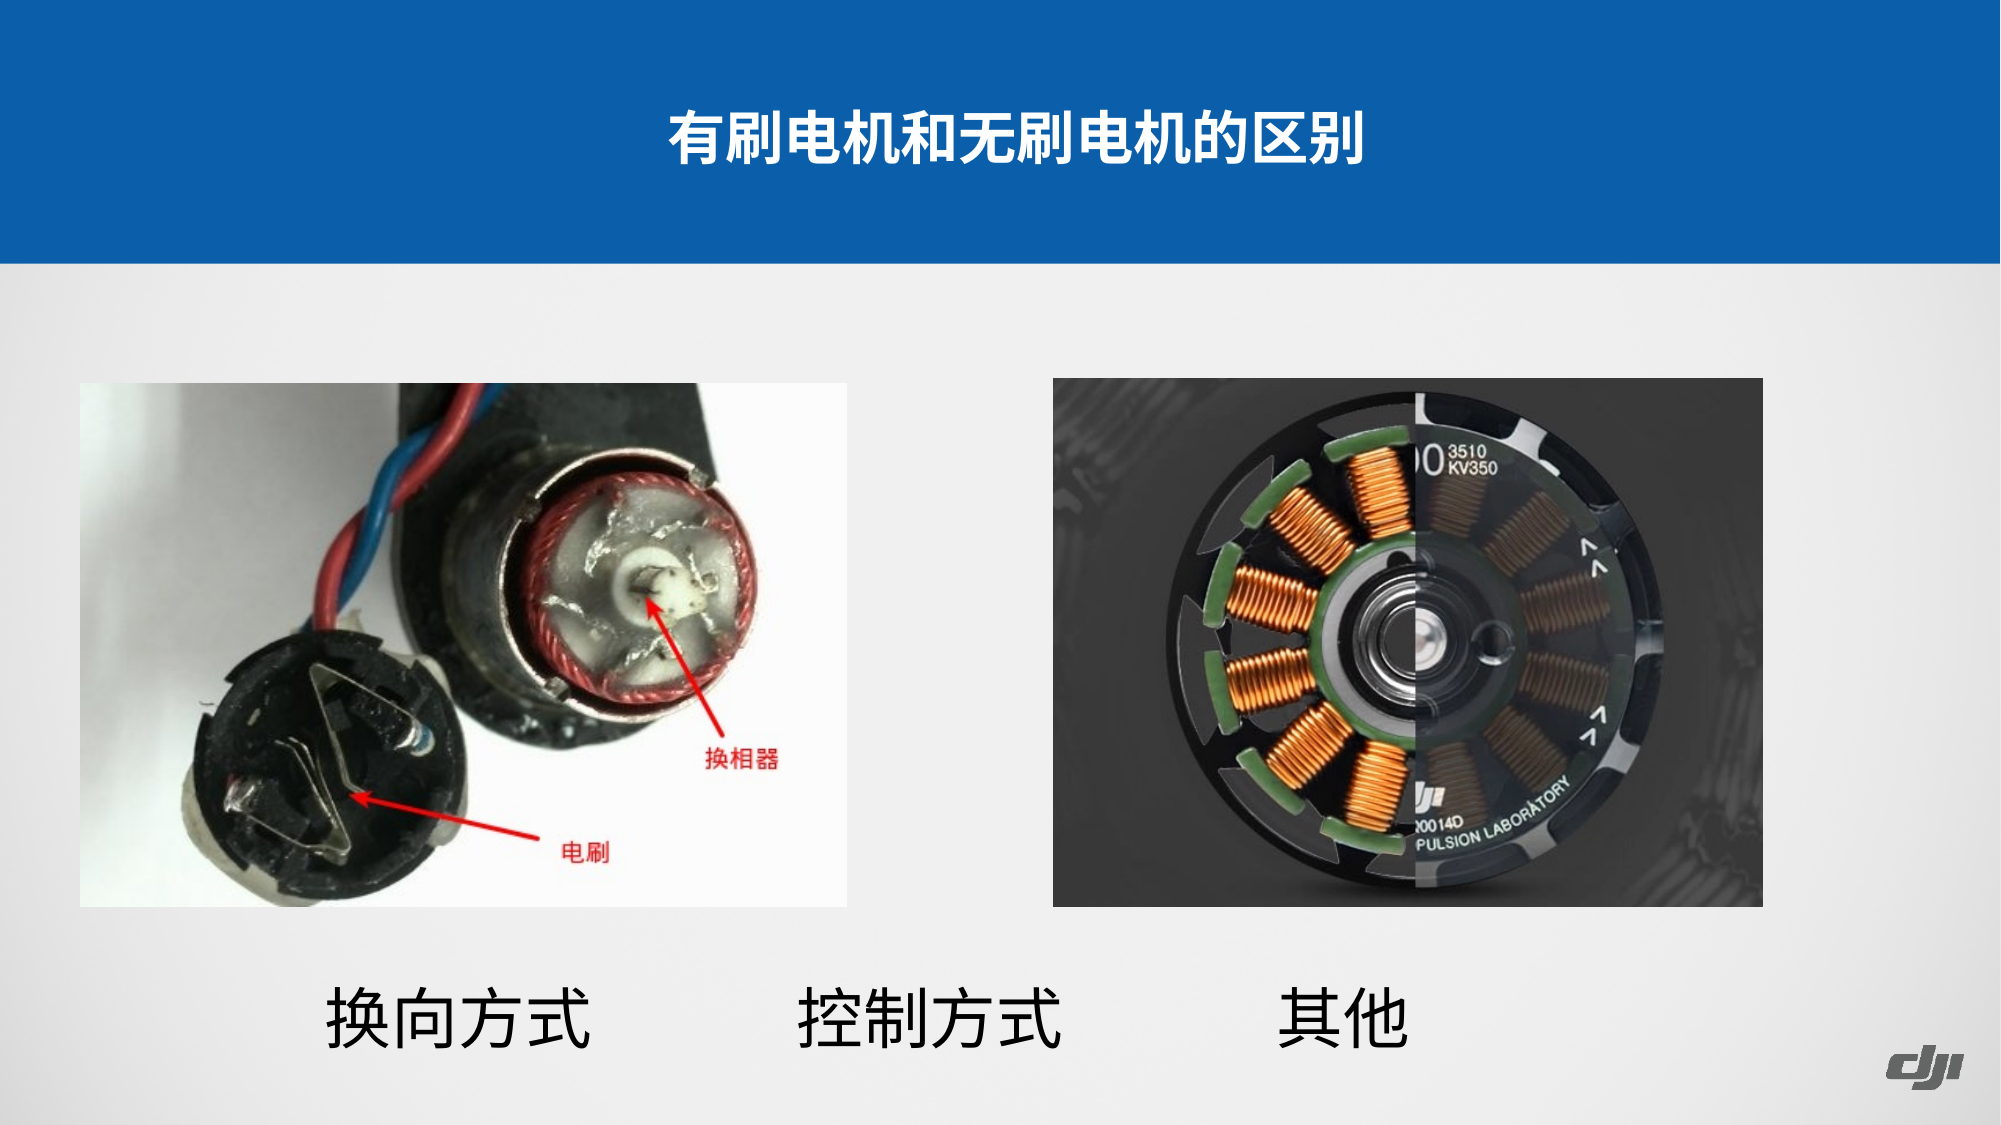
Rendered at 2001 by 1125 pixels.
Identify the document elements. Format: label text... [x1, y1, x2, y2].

text_box [0, 0, 2000, 265]
text_box 控制方式 [781, 957, 1130, 1064]
text_box 换向方式 [310, 957, 630, 1064]
text_box 有刷电机和无刷电机的区别 [652, 83, 1409, 179]
text_box 其他 [1262, 957, 1532, 1064]
picture [0, 0, 2001, 1125]
